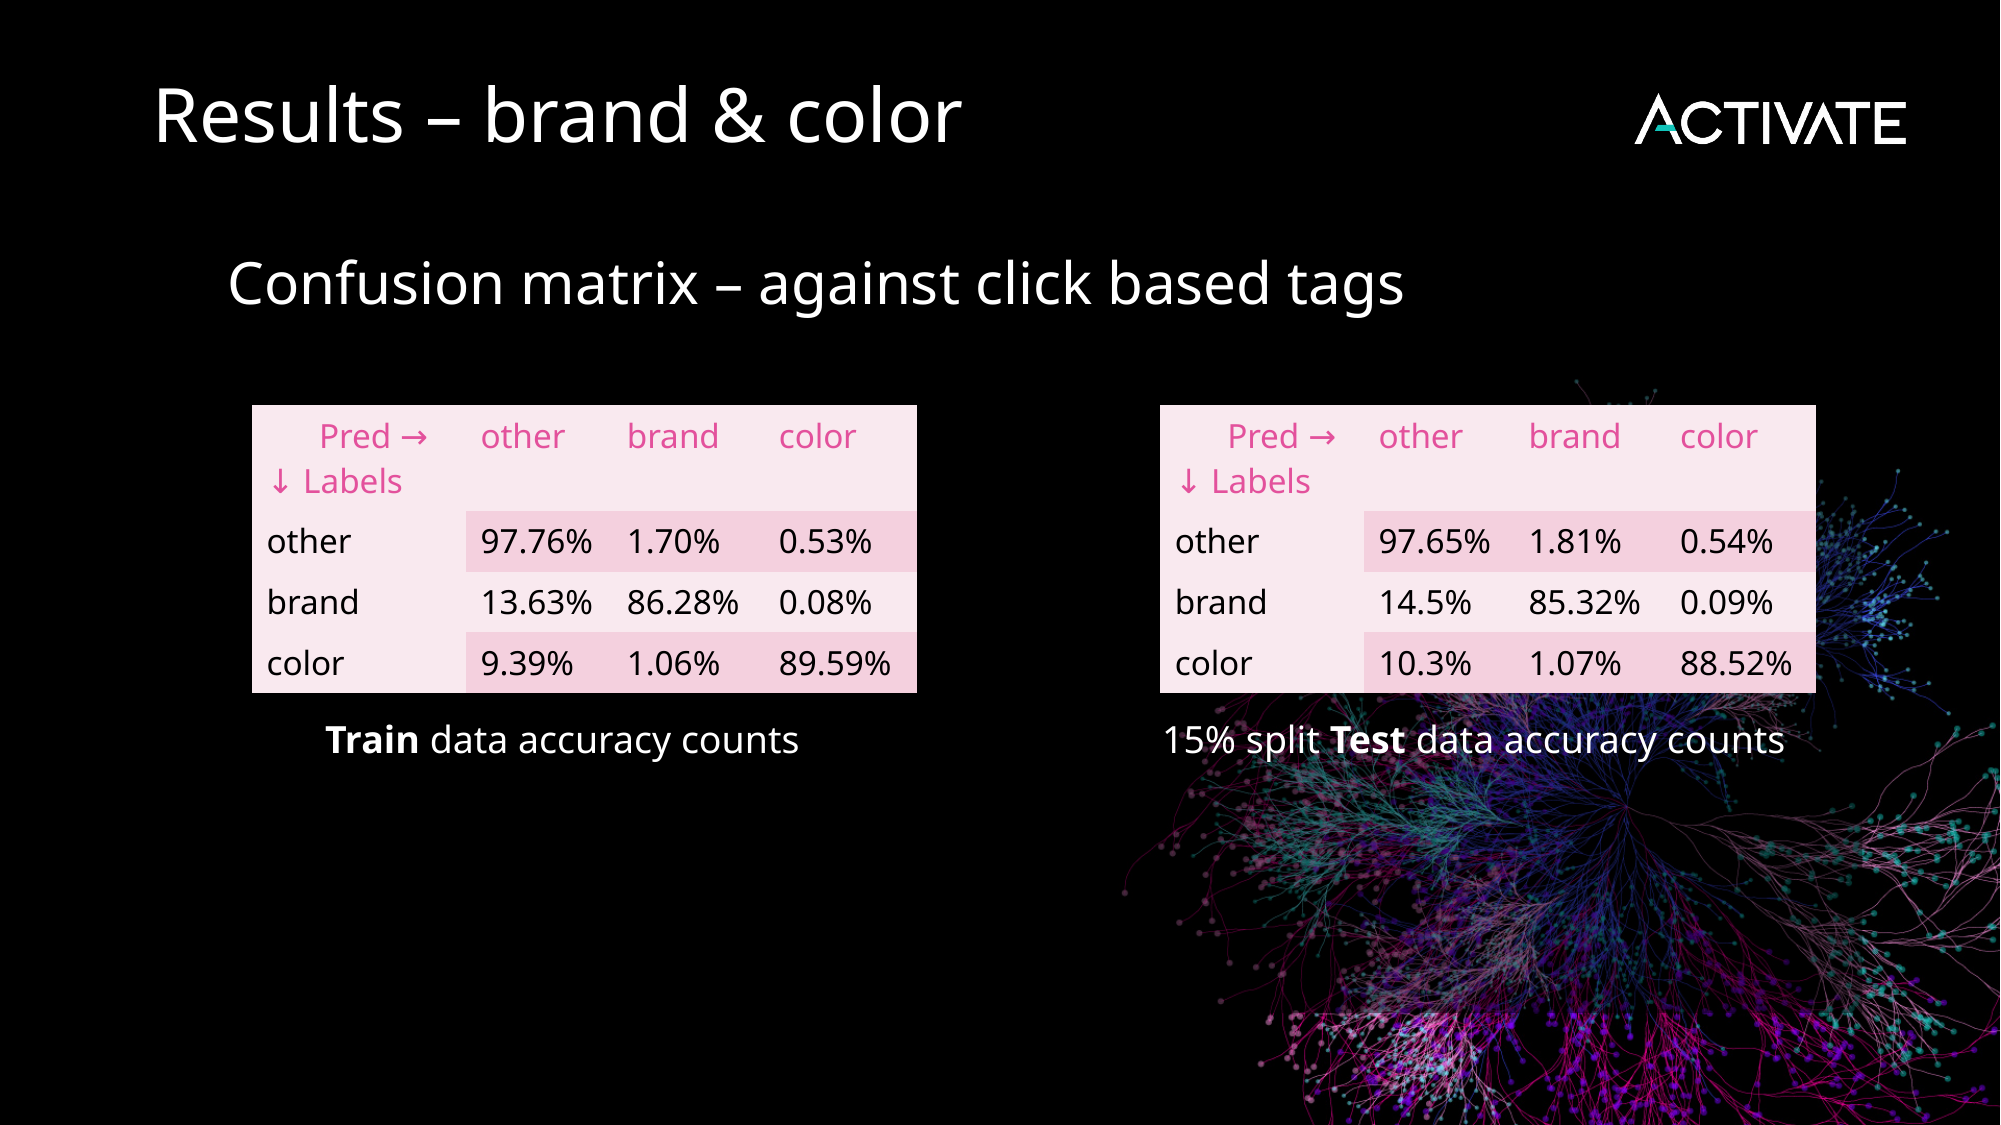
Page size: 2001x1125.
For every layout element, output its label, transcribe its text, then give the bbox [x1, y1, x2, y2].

table_cell brand [1160, 572, 1364, 632]
table_cell 1.81% [1514, 511, 1665, 572]
table_cell other [1160, 511, 1364, 572]
table_cell 97.65% [1364, 511, 1514, 572]
text_box 15% split Test data accuracy counts [1147, 708, 1801, 769]
picture [0, 0, 2000, 1125]
table_cell 85.32% [1514, 572, 1665, 632]
table_cell 0.09% [1665, 572, 1816, 632]
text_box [251, 405, 917, 770]
table_cell 88.52% [1665, 632, 1816, 693]
table_header color [1665, 405, 1816, 511]
table_header brand [1514, 405, 1665, 511]
table_cell color [1160, 632, 1364, 693]
table_cell 14.5% [1364, 572, 1514, 632]
table_header other [1364, 405, 1514, 511]
table_cell 1.07% [1514, 632, 1665, 693]
title Results – brand & color [137, 33, 1514, 203]
table_cell 0.54% [1665, 511, 1816, 572]
table_header Pred → ↓ Labels [1160, 405, 1364, 511]
list Confusion matrix – against click based tags [137, 246, 1863, 1014]
table_cell 10.3% [1364, 632, 1514, 693]
